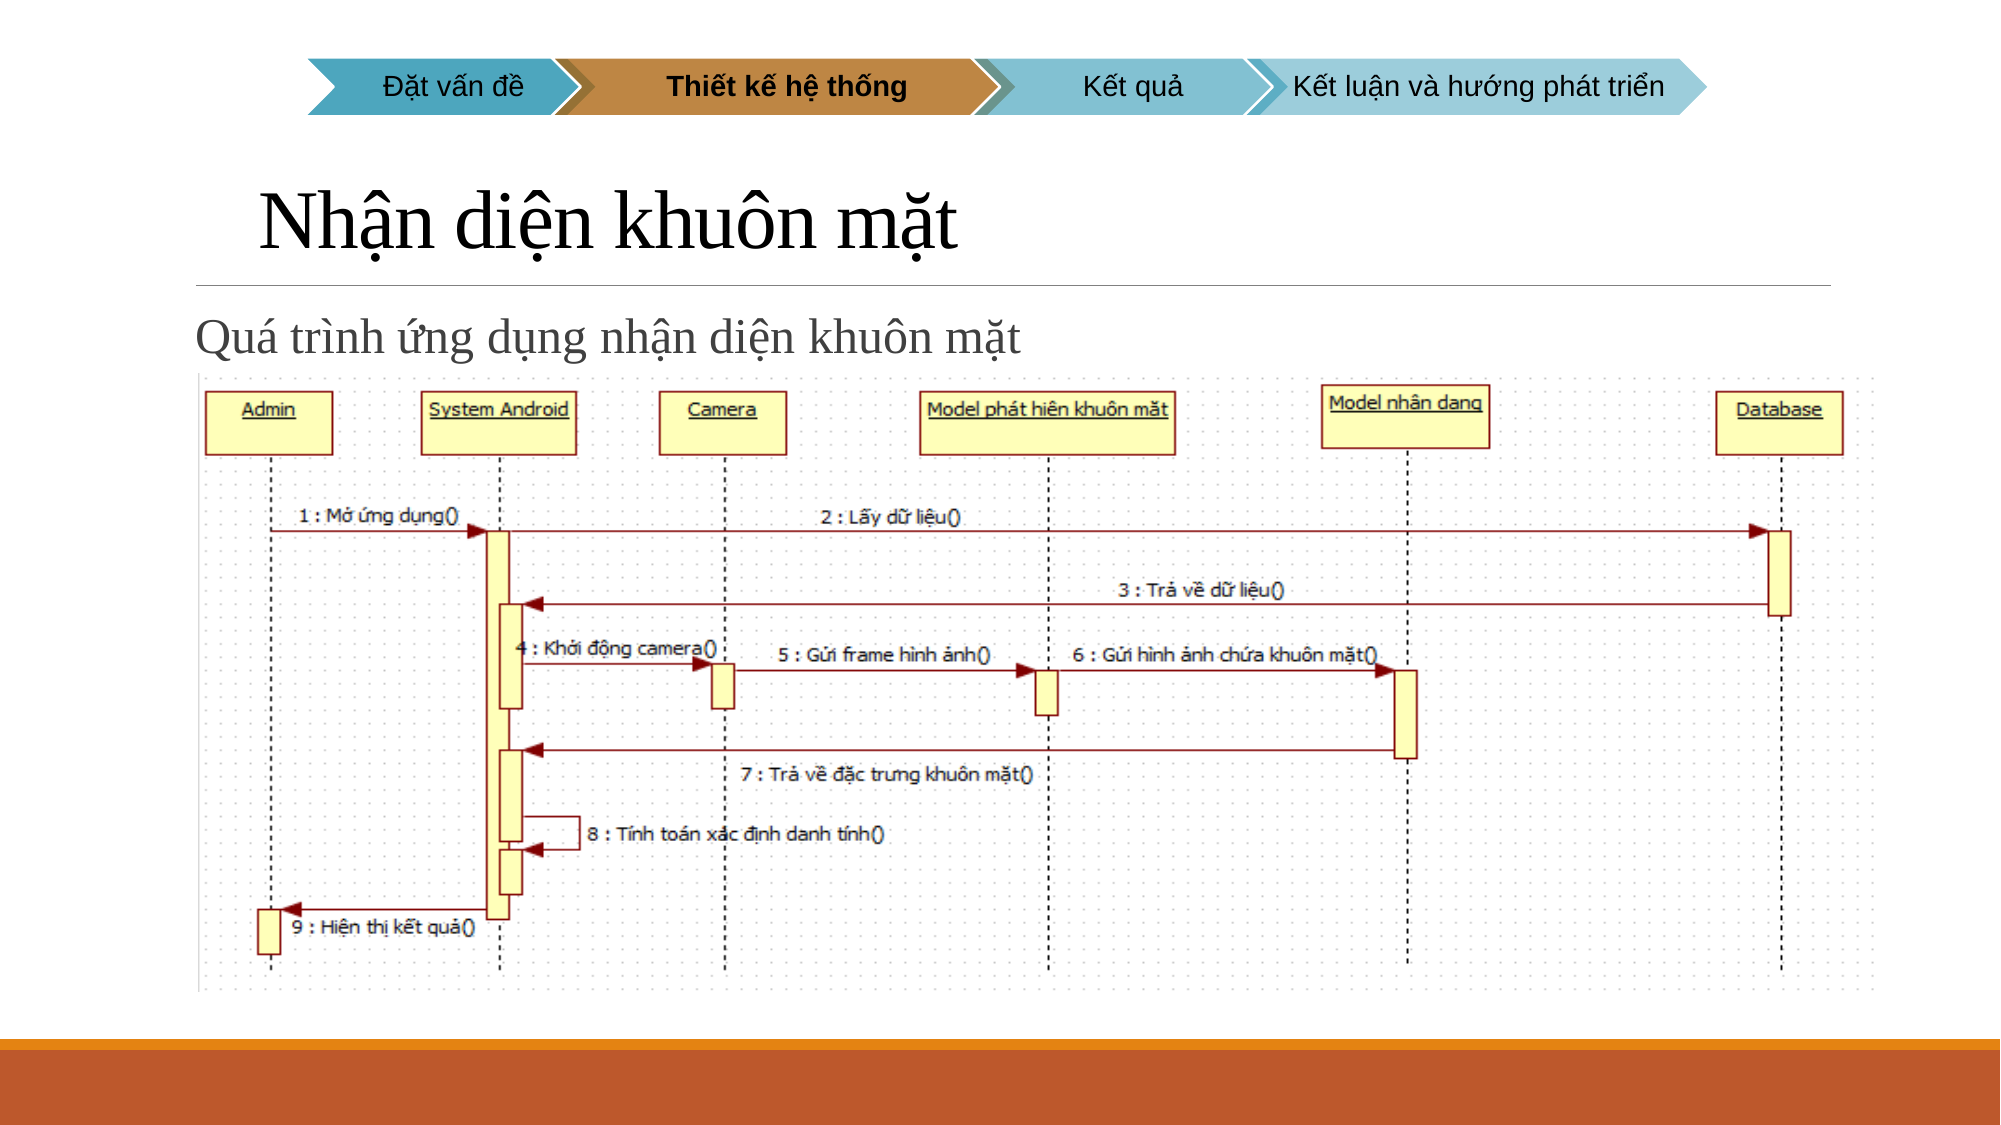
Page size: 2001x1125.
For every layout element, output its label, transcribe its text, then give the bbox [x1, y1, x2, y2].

title Kết luận và hướng phát triển Nhận diện khuôn mặt [243, 57, 1887, 274]
picture [197, 372, 1888, 993]
list Quá trình ứng dụng nhận diện khuôn mặt [180, 302, 1830, 963]
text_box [303, 56, 1711, 117]
